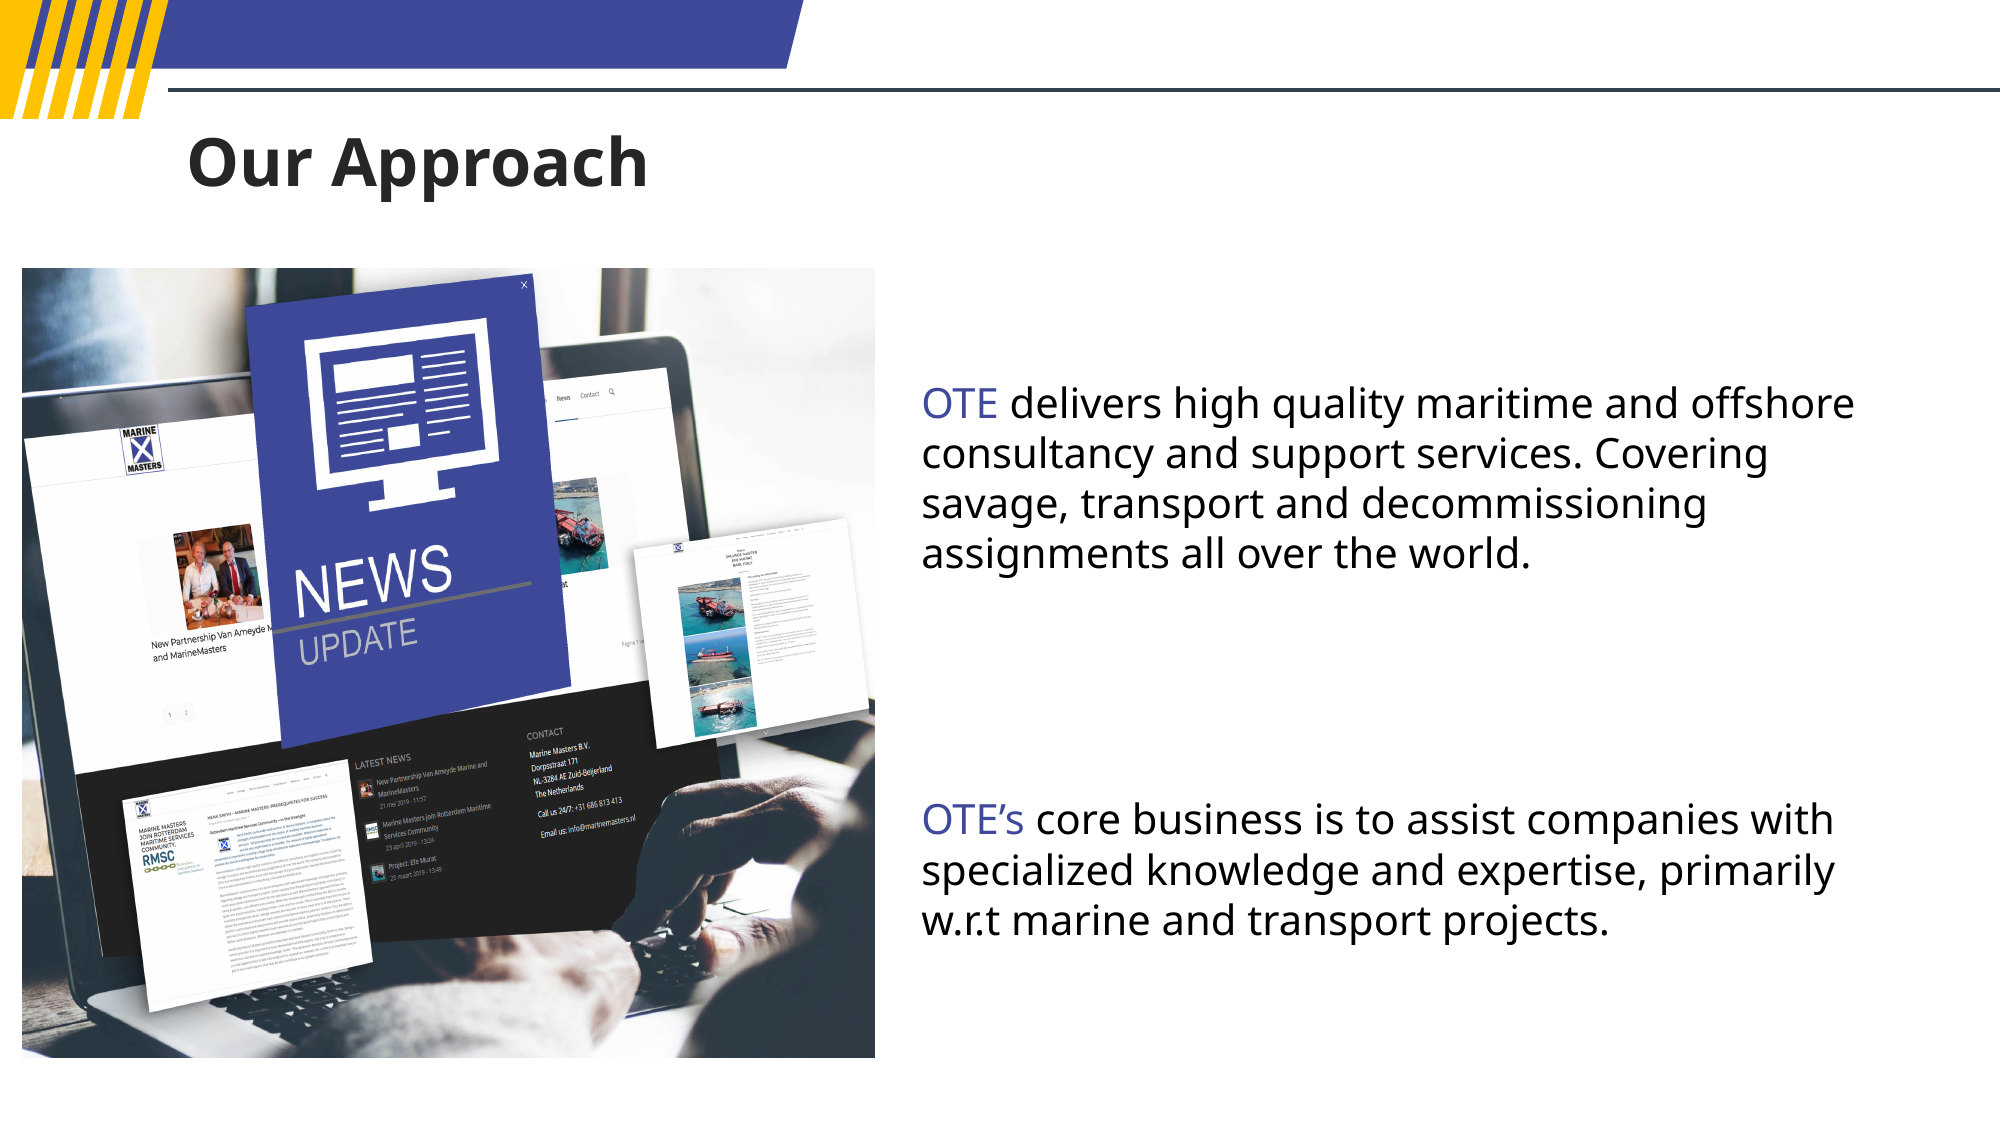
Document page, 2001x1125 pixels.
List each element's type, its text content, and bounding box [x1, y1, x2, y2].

text_box Our Approach [171, 112, 666, 207]
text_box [0, 0, 169, 119]
text_box [21, 268, 876, 1058]
text_box OTE delivers high quality maritime and offshore consultancy and support services. Covering savage, transport and decommissioning assignments all over the world. OTE’s core business is to assist companies with specialized knowledge and expertise, primarily w.r.t marine and transport projects. [906, 369, 1920, 951]
text_box [169, 0, 805, 70]
